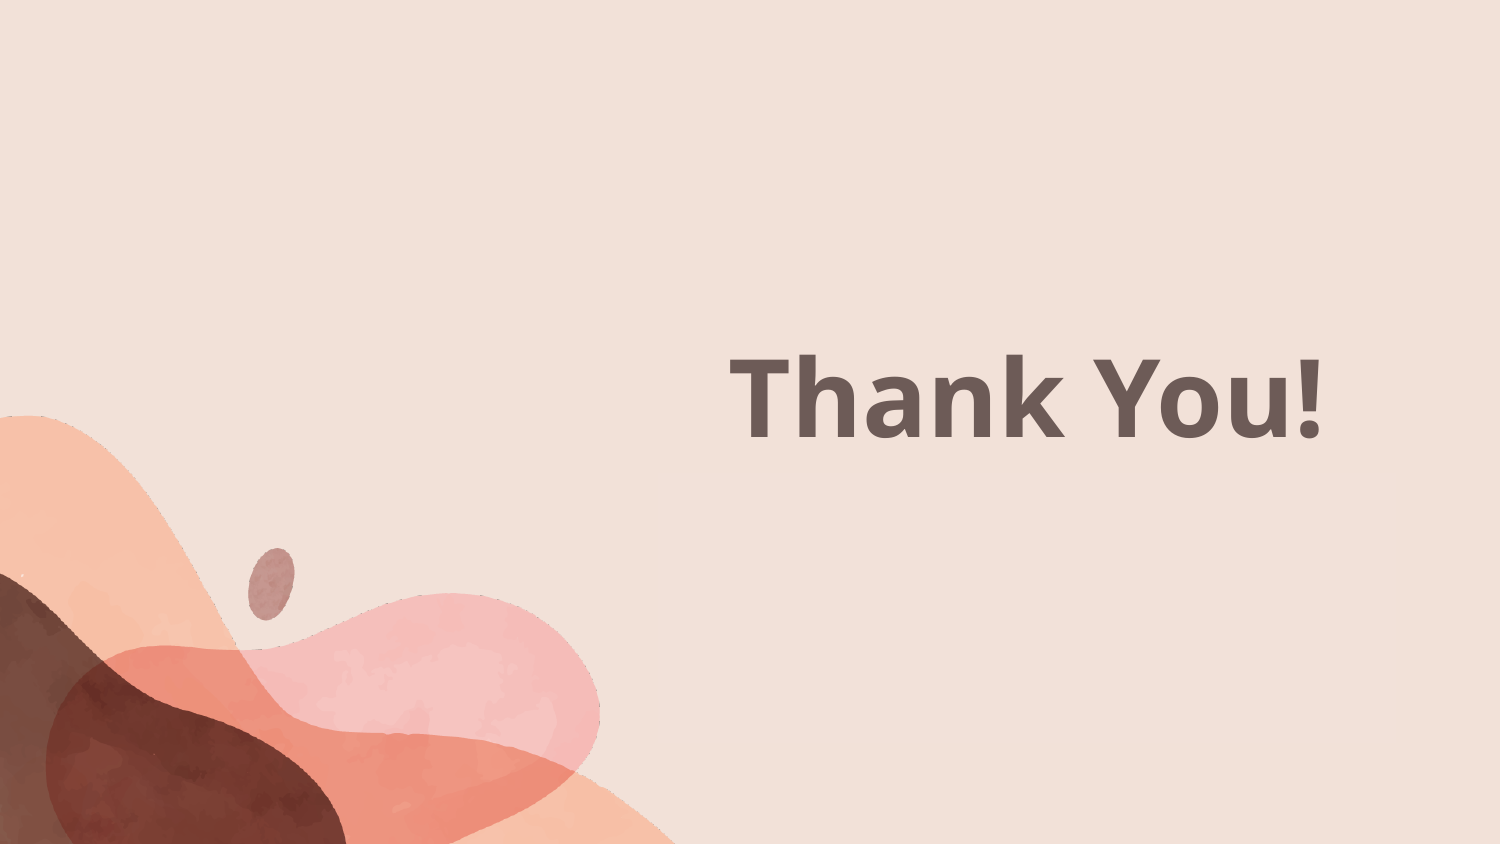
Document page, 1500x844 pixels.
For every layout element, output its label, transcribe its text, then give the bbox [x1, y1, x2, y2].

title Thank You! [672, 312, 1382, 472]
picture [0, 0, 1500, 844]
